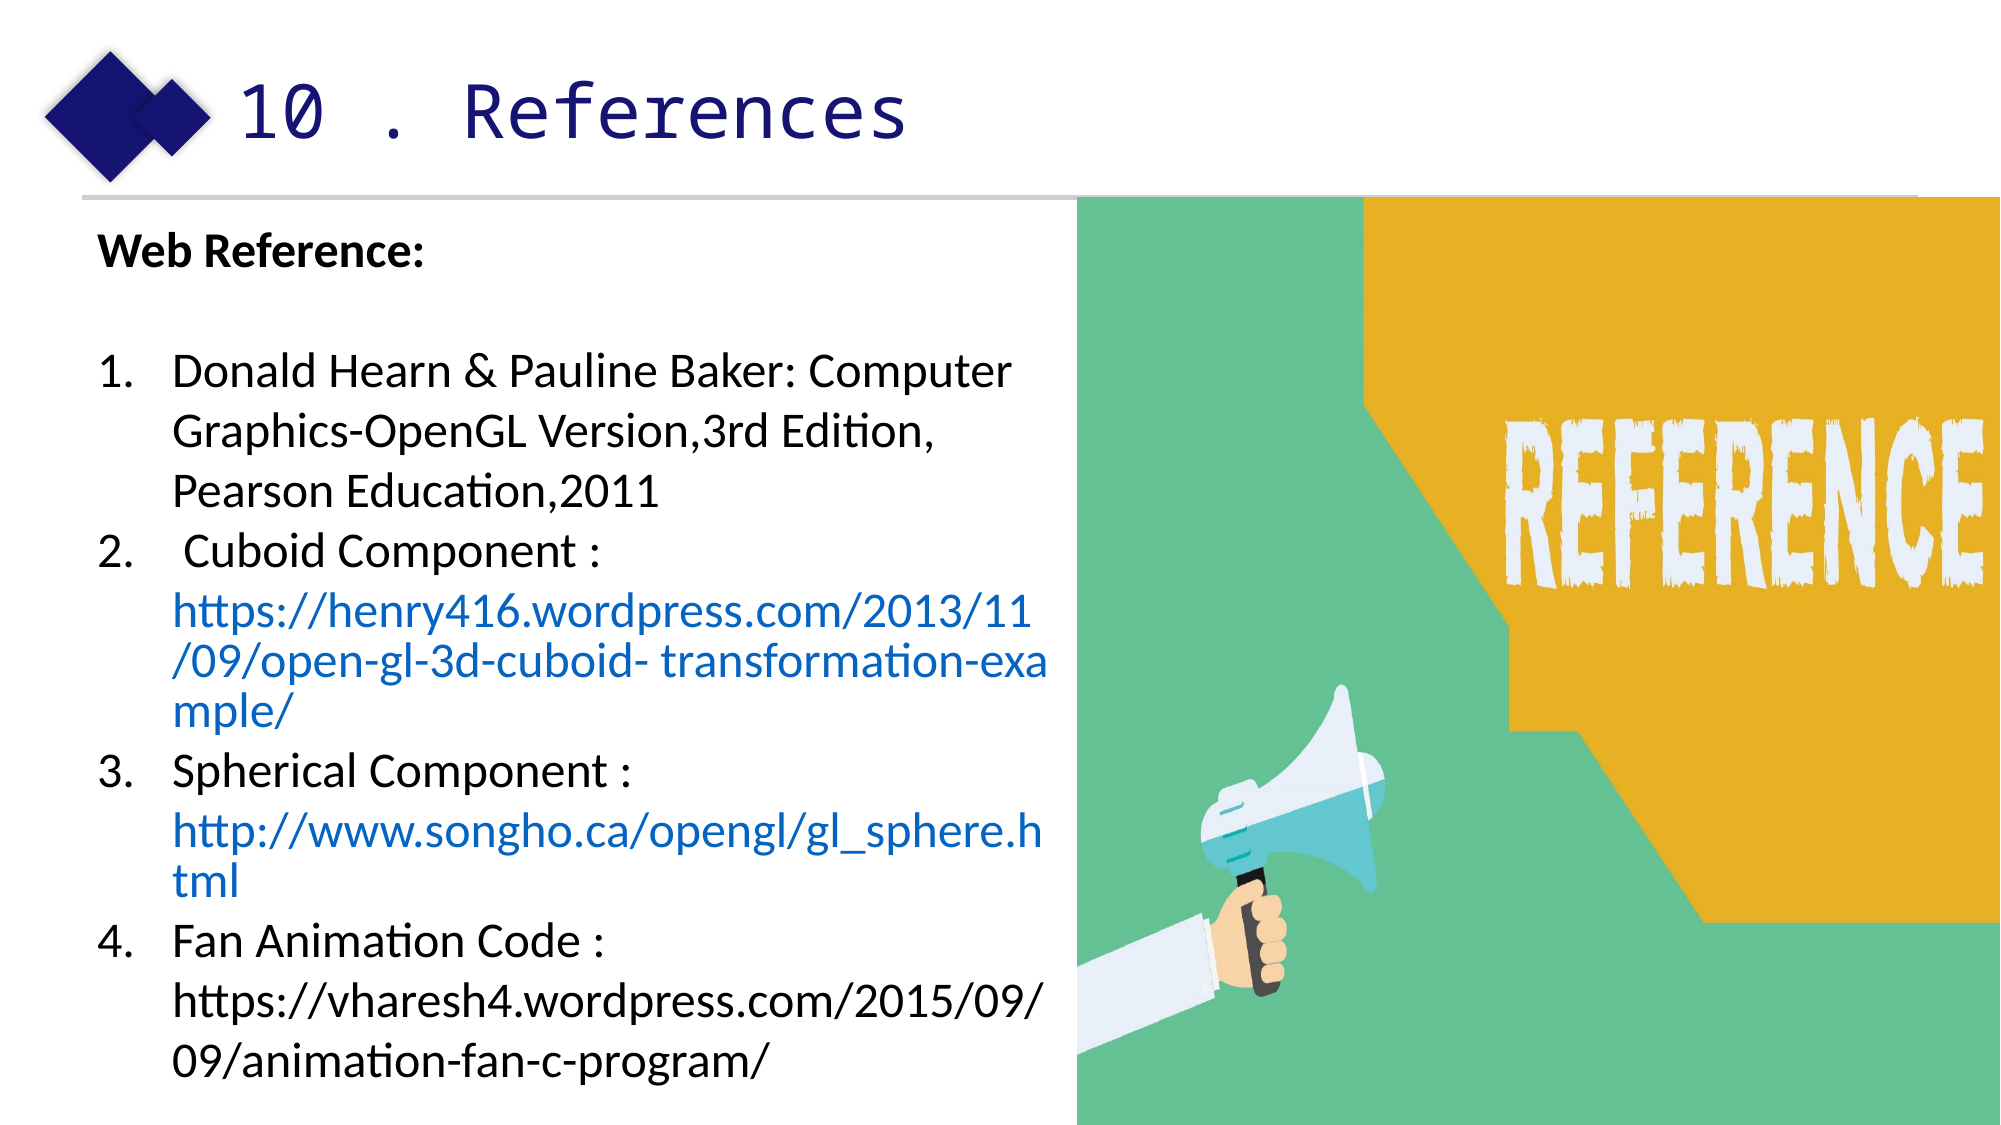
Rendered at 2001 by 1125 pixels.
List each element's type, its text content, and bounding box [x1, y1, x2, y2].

text_box [43, 49, 150, 184]
text_box [131, 77, 213, 158]
picture [1077, 197, 2000, 1125]
text_box 10 . References [221, 56, 1900, 161]
text_box Web Reference: Donald Hearn & Pauline Baker: Computer Graphics-OpenGL Version,3rd Edition, Pearson Education,2011 Cuboid Component : https://henry416.wordpress.com/2013/11/09/open-gl-3d-cuboid- transformation-example/ Spherical Component : http://www.songho.ca/opengl/gl_sphere.html Fan Animation Code : https://vharesh4.wordpress.com/2015/09/09/animation-fan-c-program/ [82, 210, 1065, 946]
